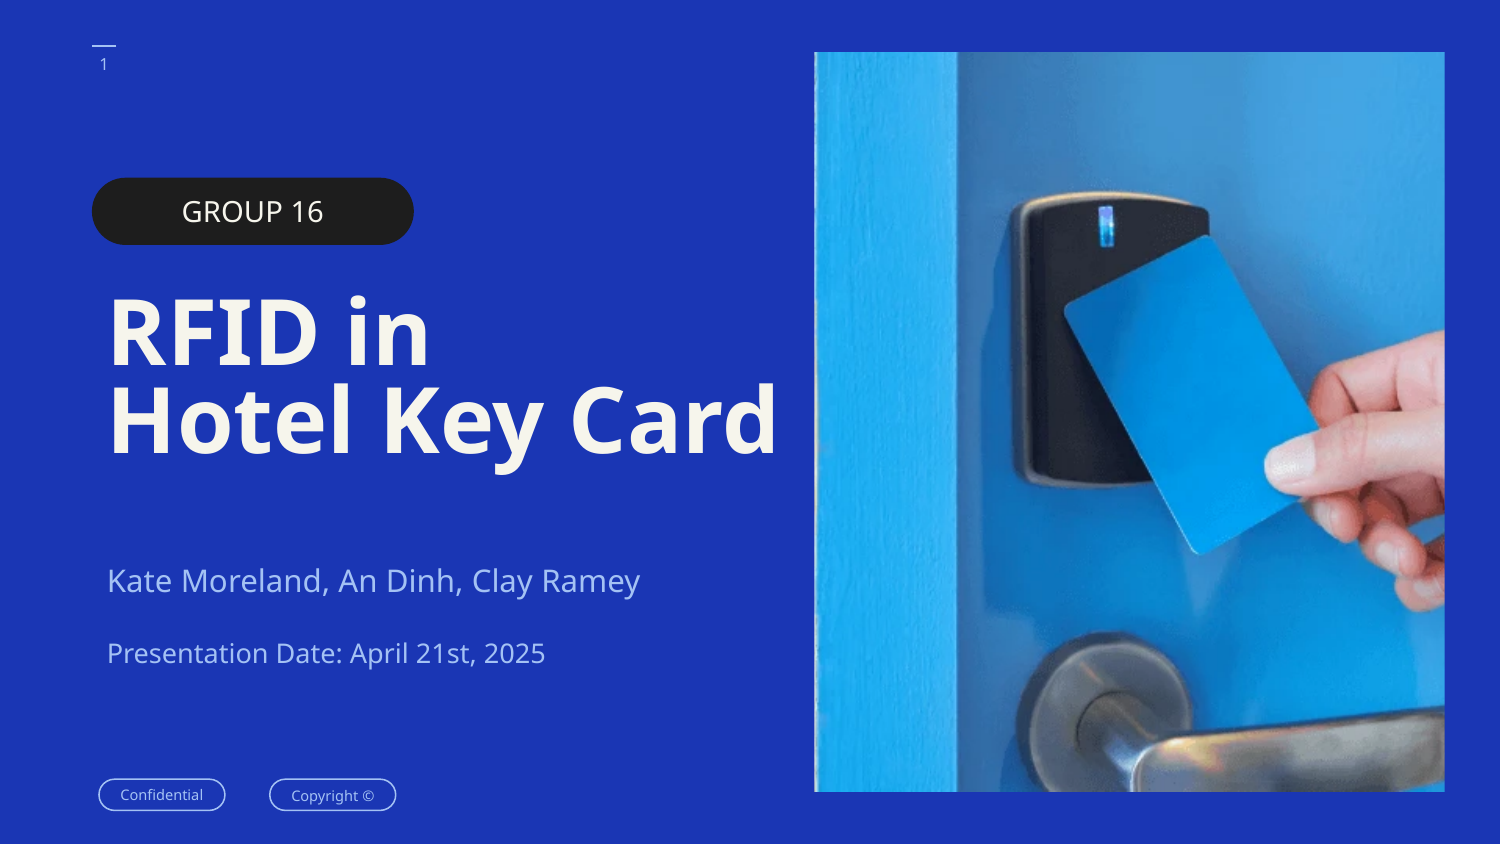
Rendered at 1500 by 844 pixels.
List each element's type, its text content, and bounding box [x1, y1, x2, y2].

title Kate Moreland, An Dinh, Clay Ramey Presentation Date: April 21st, 2025 [91, 546, 809, 702]
title RFID in Hotel Key Card [91, 279, 809, 546]
picture [814, 52, 1445, 792]
text_box GROUP 16 [91, 177, 414, 245]
